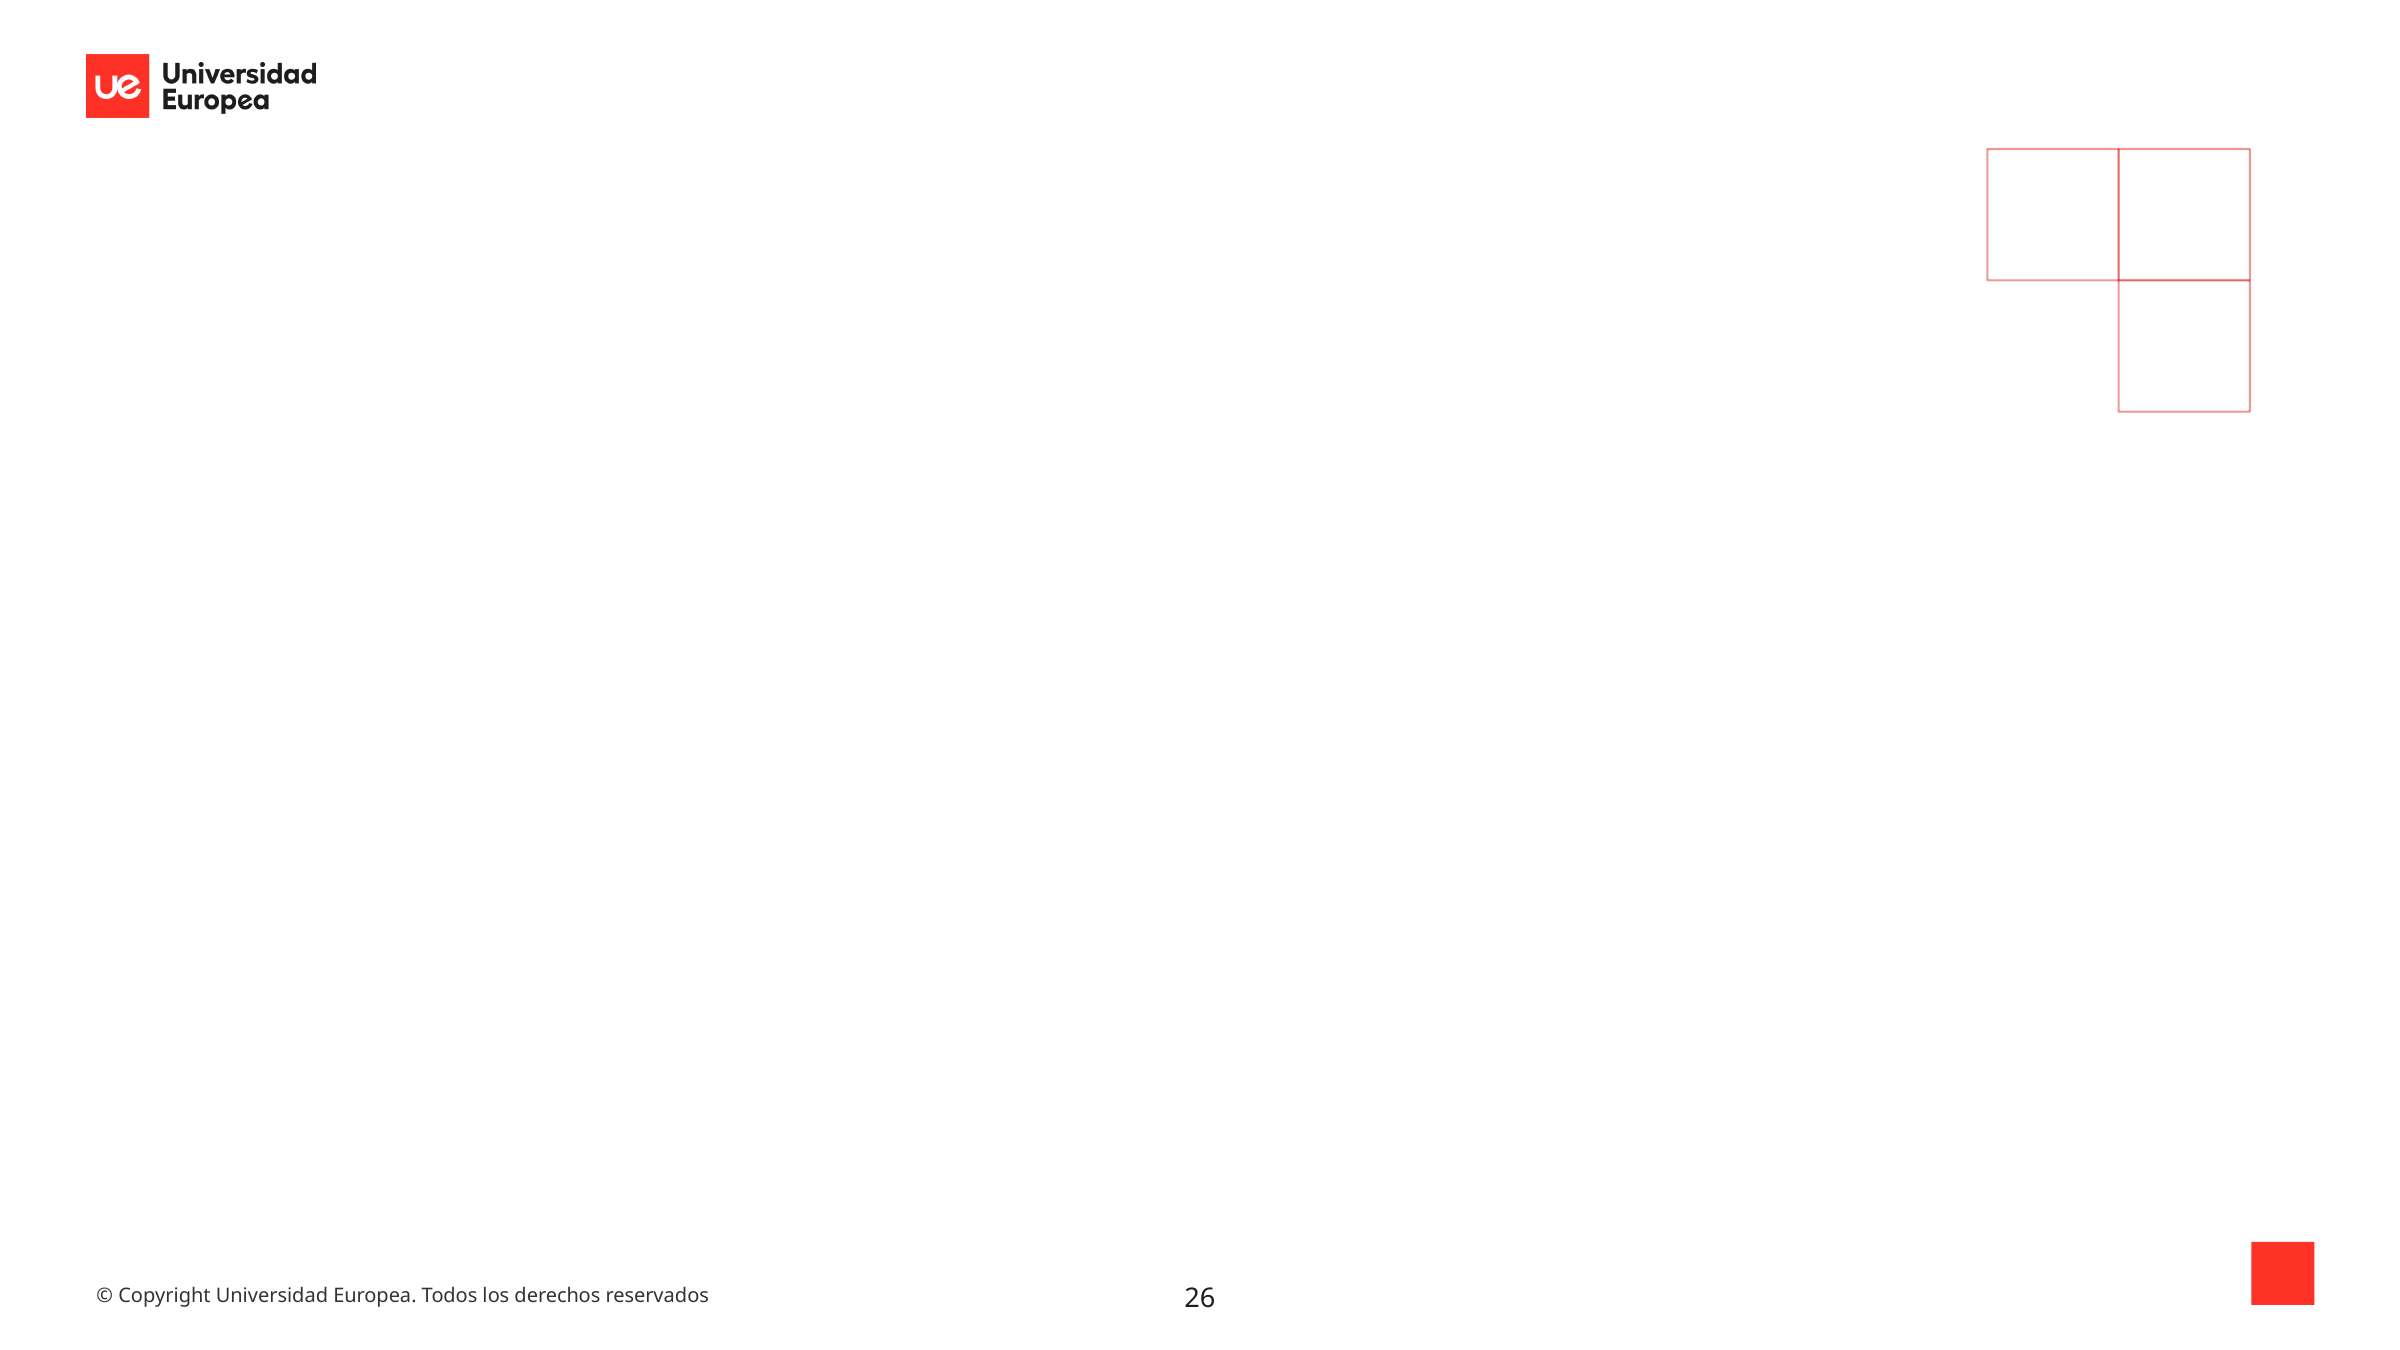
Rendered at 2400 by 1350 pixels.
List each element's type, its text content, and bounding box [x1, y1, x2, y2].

picture [0, 0, 2400, 1350]
slide_number 26 [1148, 1273, 1252, 1339]
